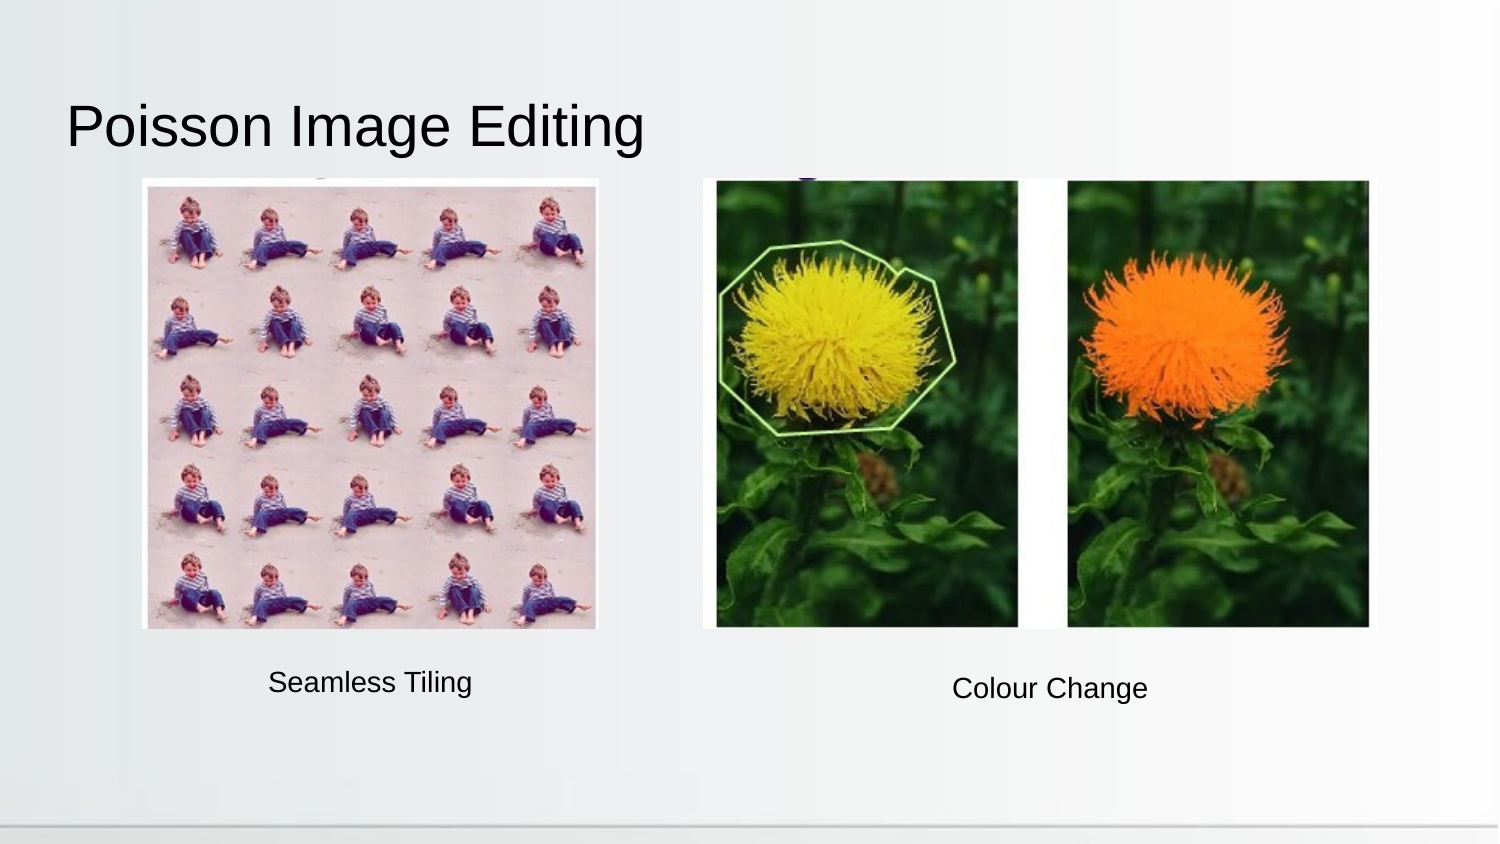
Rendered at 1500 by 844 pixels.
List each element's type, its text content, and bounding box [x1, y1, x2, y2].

text_box Colour Change [891, 654, 1209, 716]
text_box Seamless Tiling [212, 648, 529, 710]
title Poisson Image Editing [51, 72, 1449, 167]
picture [0, 0, 1500, 844]
